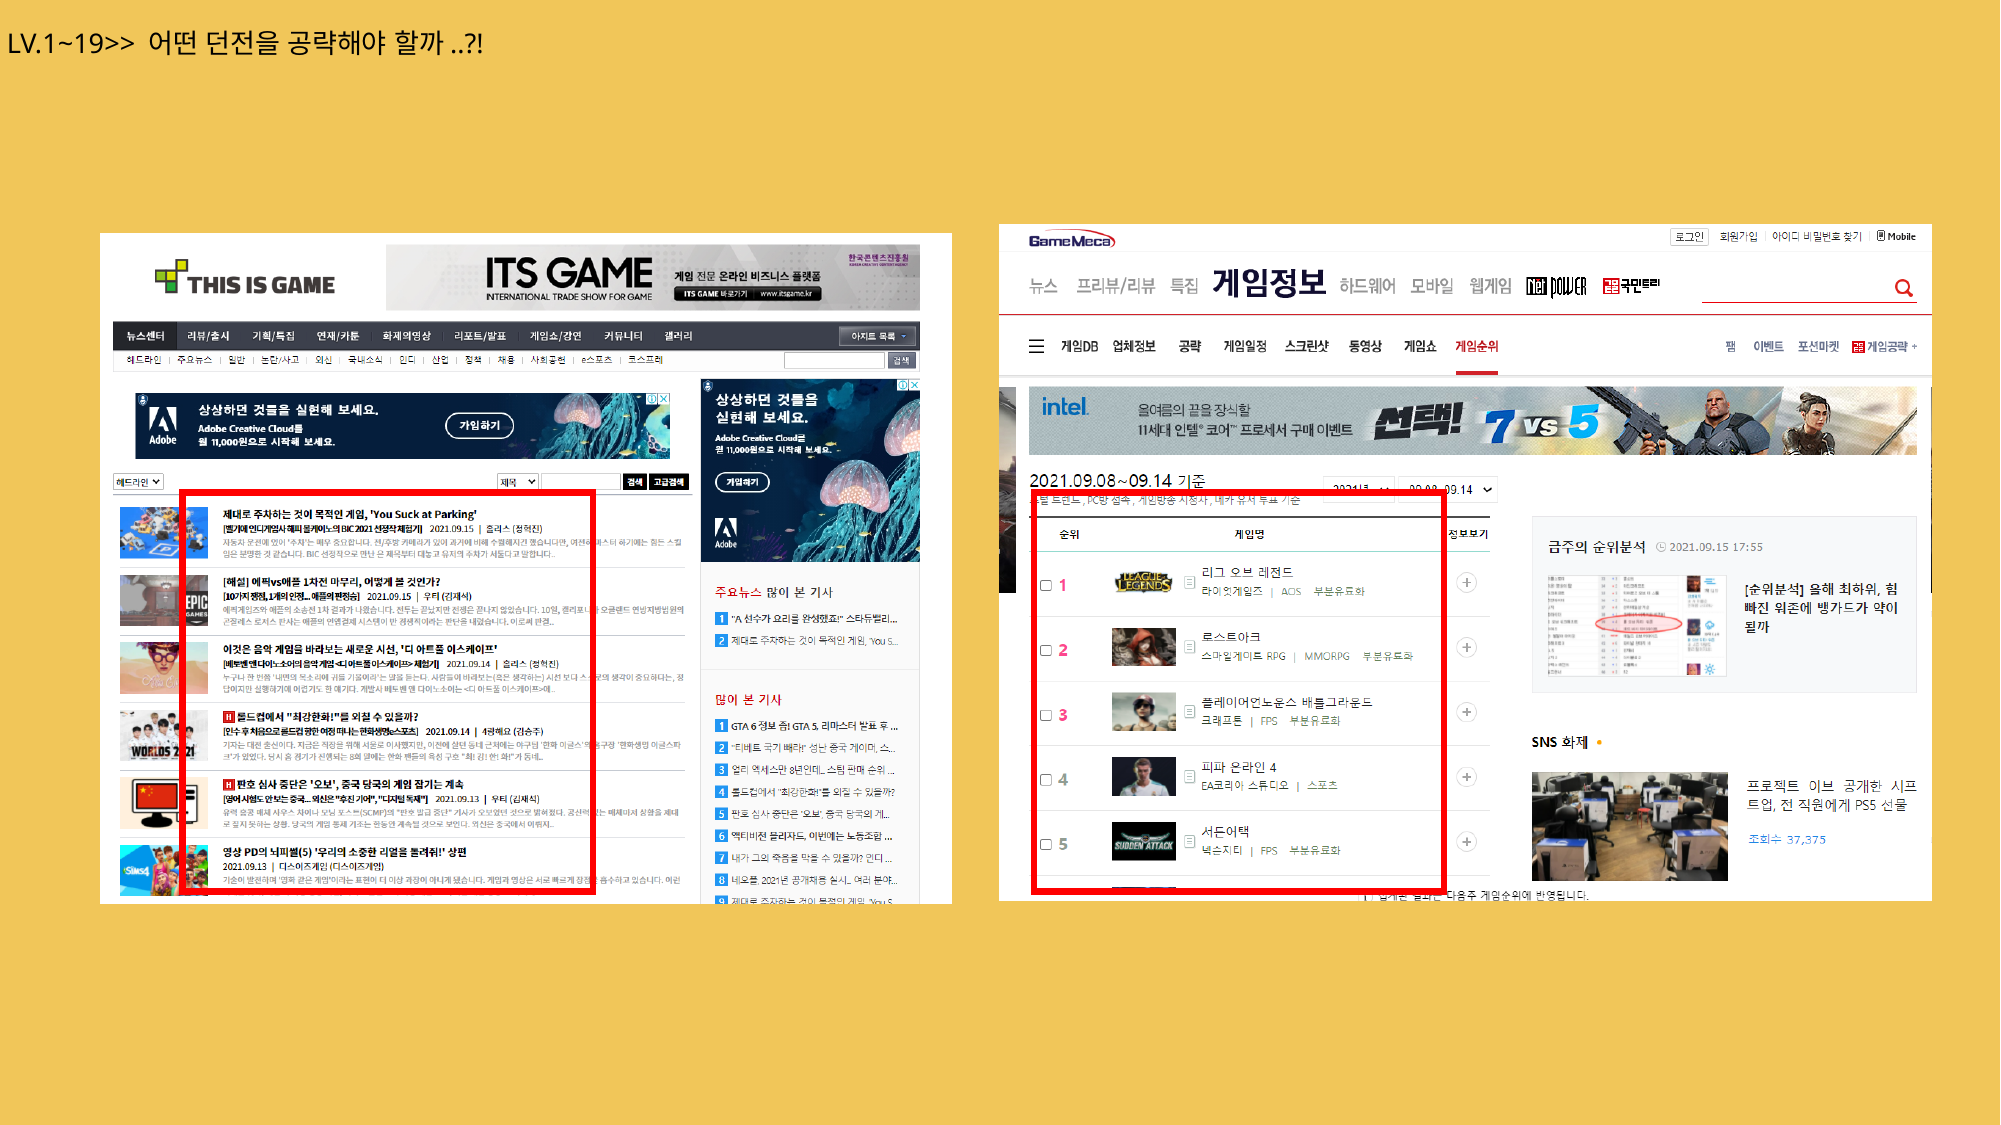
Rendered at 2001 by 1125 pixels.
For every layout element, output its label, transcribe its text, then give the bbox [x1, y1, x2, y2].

text_box LV.1~19>> 어떤 던전을 공략해야 할까..?! [0, 0, 746, 67]
picture [100, 233, 952, 904]
picture [999, 224, 1932, 901]
